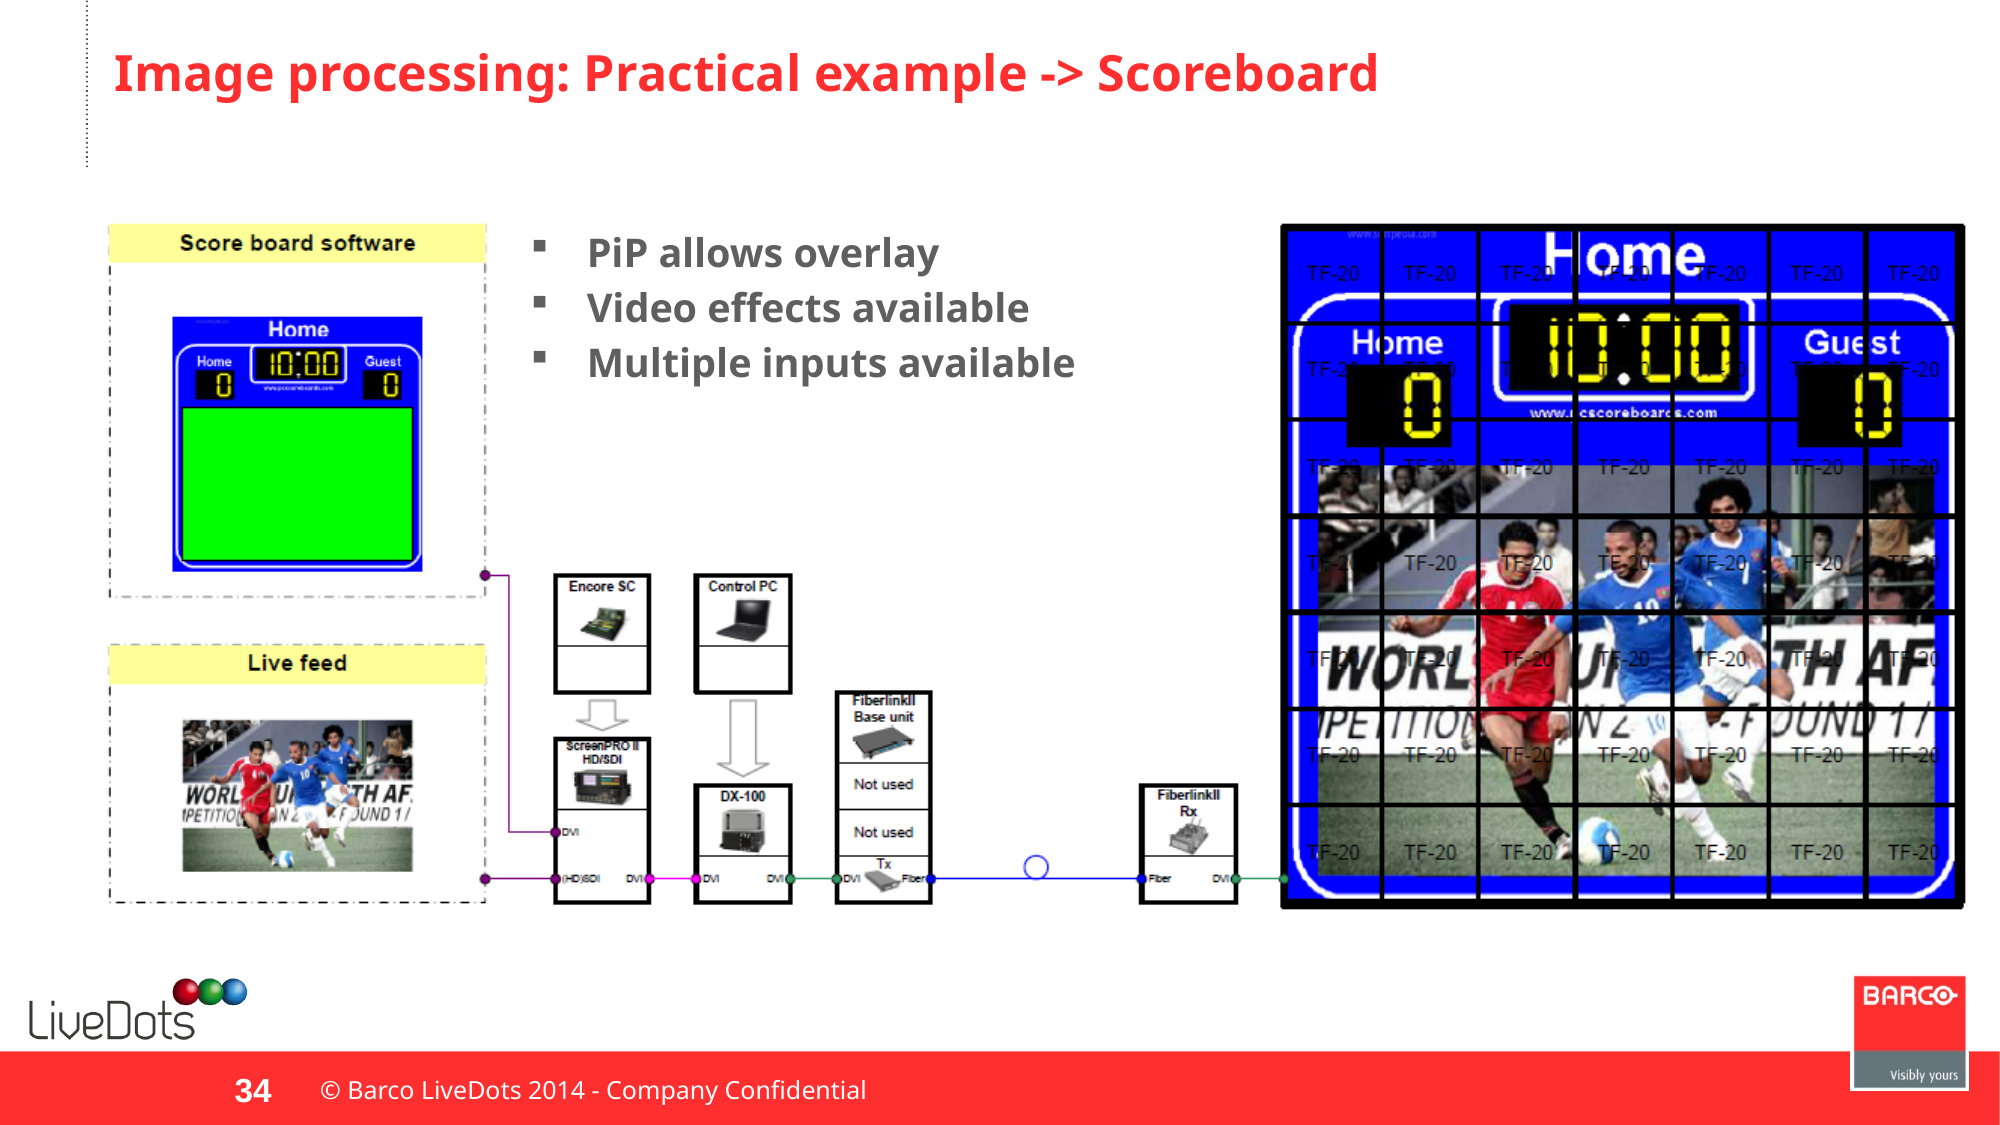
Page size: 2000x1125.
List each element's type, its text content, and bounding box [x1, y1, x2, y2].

title Image processing: Practical example -> Scoreboard [99, 31, 1900, 112]
picture [19, 952, 256, 1071]
picture [101, 218, 1969, 913]
picture [1850, 972, 1969, 1091]
